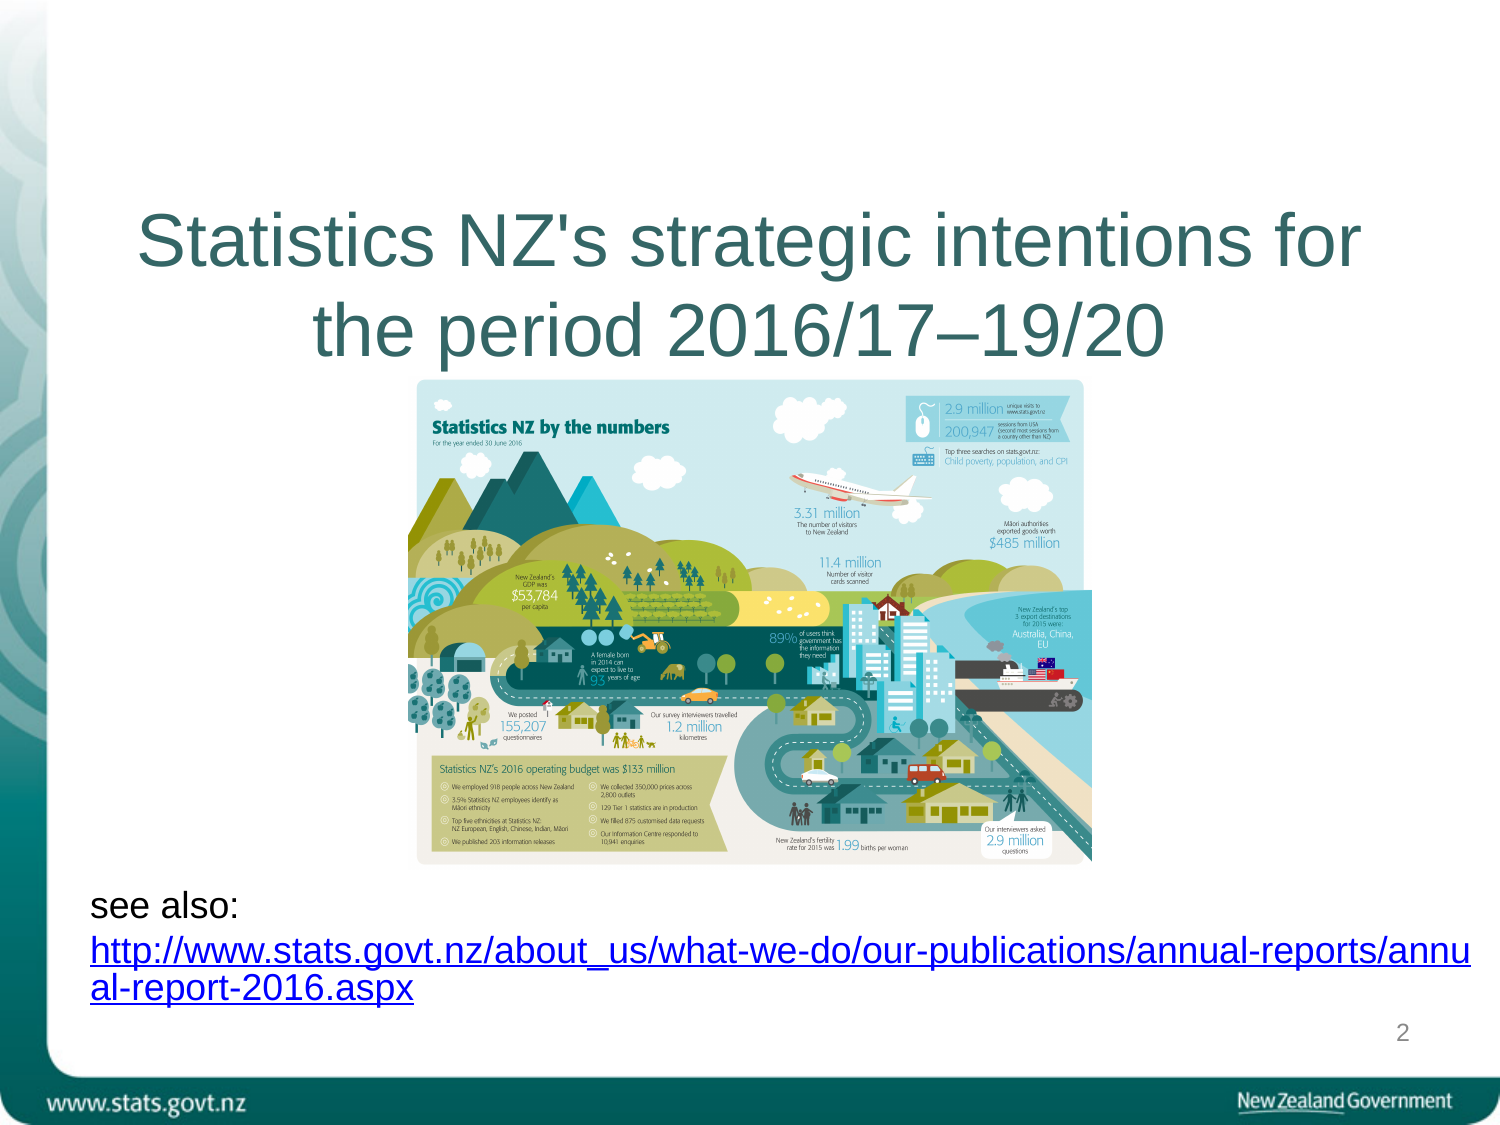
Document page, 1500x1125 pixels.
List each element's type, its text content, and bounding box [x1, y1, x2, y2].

title Statistics NZ's strategic intentions for the period 2016/17–19/20 [75, 212, 1425, 350]
picture [0, 0, 1500, 1125]
list see also: http://www.stats.govt.nz/about_us/what-we-do/our-publications/annual-reports/annual-report-2016.aspx [75, 873, 1500, 988]
slide_number 2 [1074, 1012, 1425, 1050]
